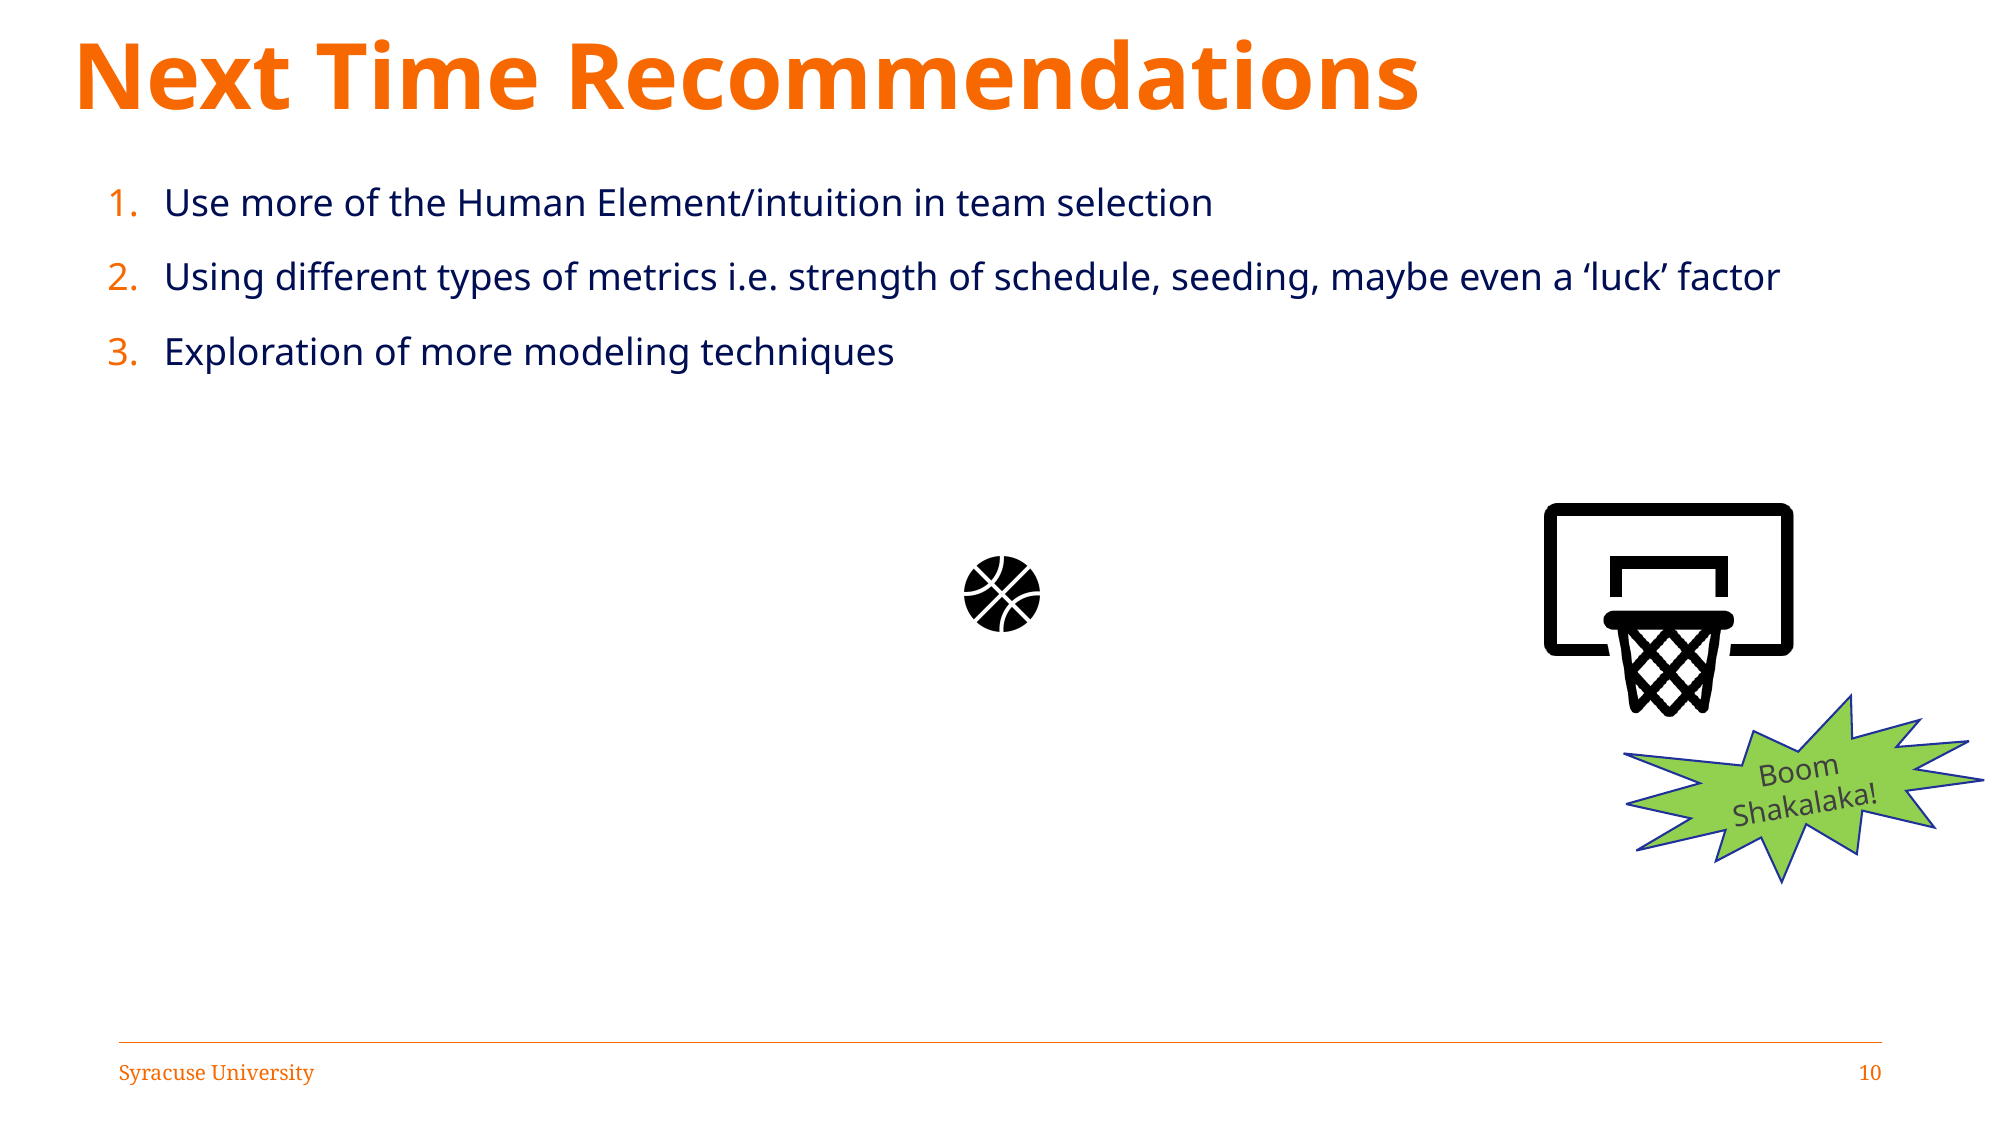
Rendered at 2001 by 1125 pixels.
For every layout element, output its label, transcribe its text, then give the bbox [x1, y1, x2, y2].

text_box Boom Shakalaka! [1625, 693, 1985, 885]
picture [954, 546, 1050, 642]
title Next Time Recommendations [72, 30, 1508, 153]
picture [1519, 456, 1818, 756]
list Use more of the Human Element/intuition in team selection Using different types of metrics i.e. strength of schedule, seeding, maybe even a ‘luck’ factor Exploration of more modeling techniques [107, 174, 1848, 503]
